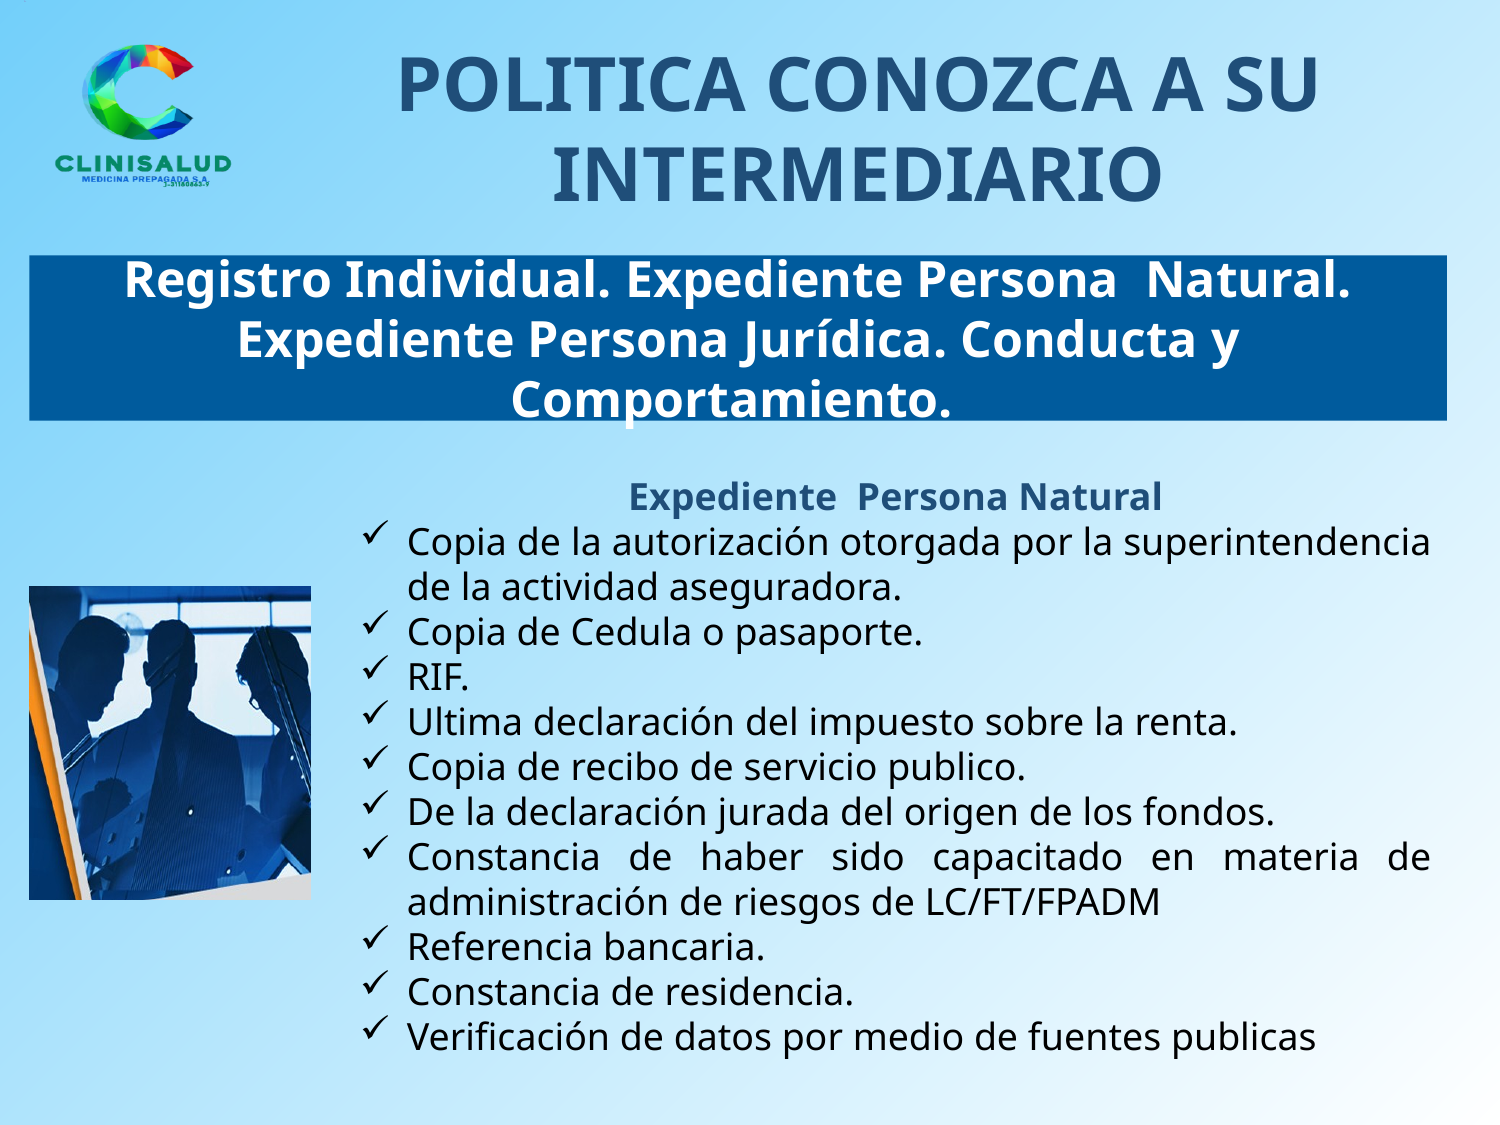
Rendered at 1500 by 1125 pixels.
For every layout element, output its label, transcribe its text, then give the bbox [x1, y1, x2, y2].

text_box Registro Individual. Expediente Persona Natural. Expediente Persona Jurídica. Conducta y Comportamiento. [28, 254, 1448, 422]
picture [0, 0, 282, 244]
text_box POLITICA CONOZCA A SU INTERMEDIARIO [282, 29, 1500, 224]
picture [29, 586, 311, 900]
text_box Expediente Persona Natural Copia de la autorización otorgada por la superintendencia de la actividad aseguradora. Copia de Cedula o pasaporte. RIF. Ultima declaración del impuesto sobre la renta. Copia de recibo de servicio publico. De la declaración jurada del origen de los fondos. Constancia de haber sido capacitado en materia de administración de riesgos de LC/FT/FPADM Referencia bancaria. Constancia de residencia. Verificación de datos por medio de fuentes publicas [345, 420, 1447, 1066]
